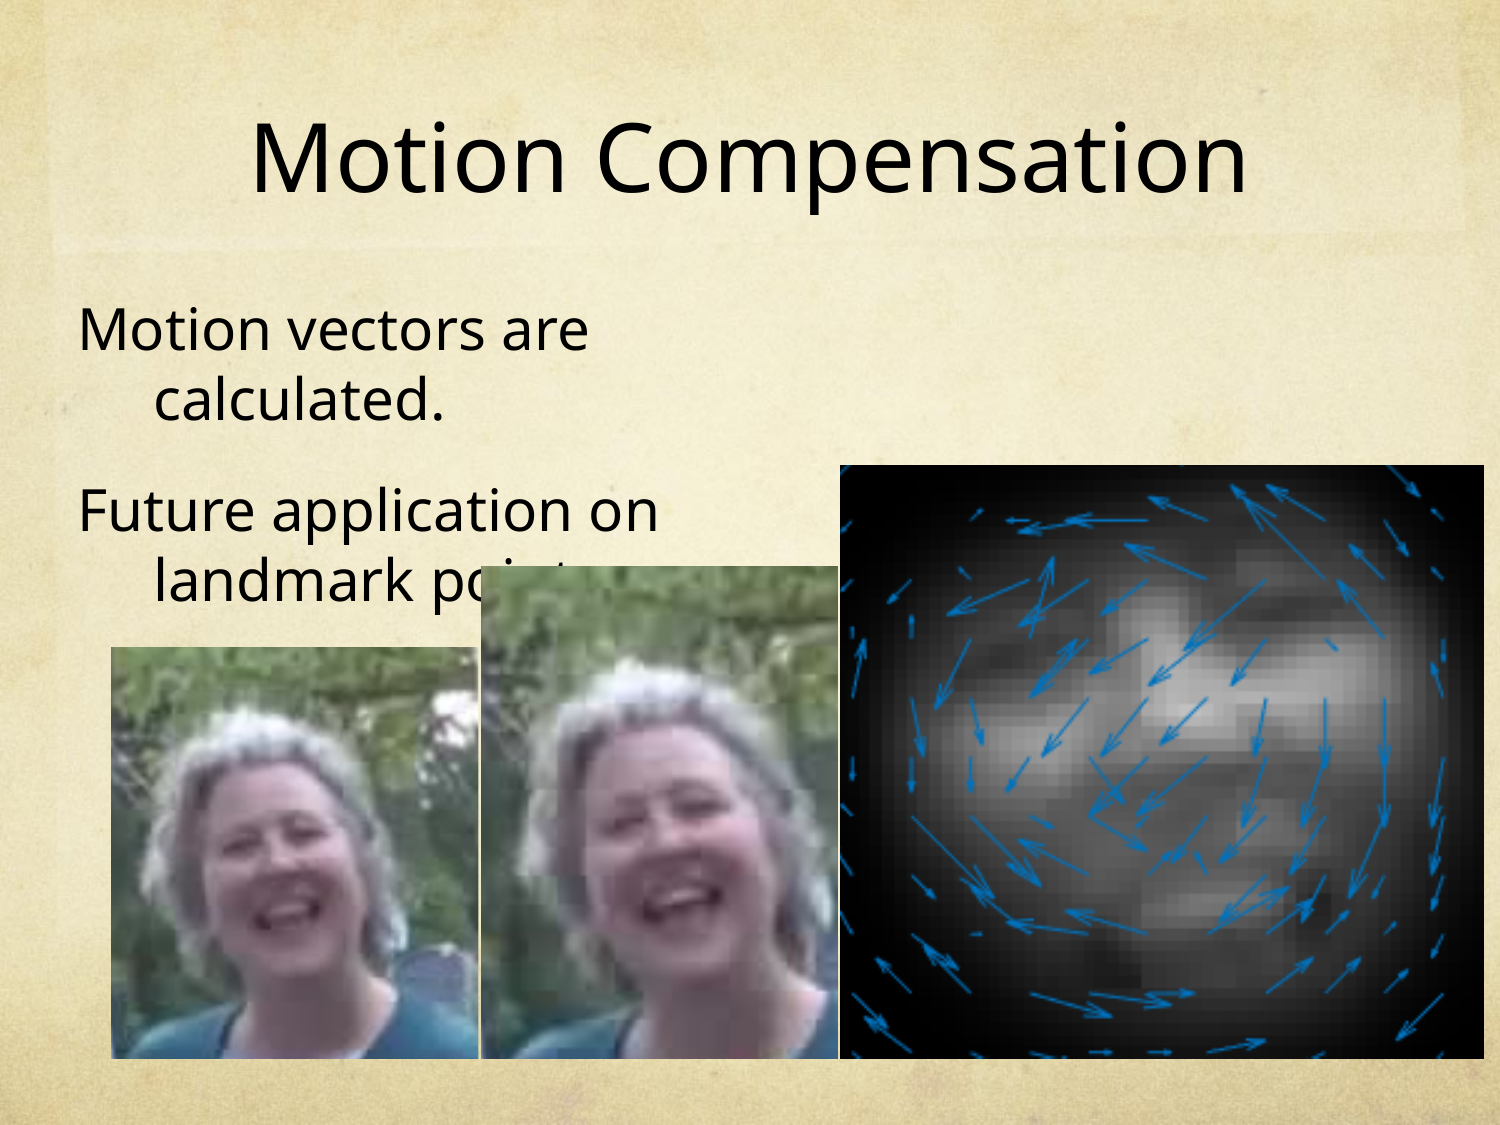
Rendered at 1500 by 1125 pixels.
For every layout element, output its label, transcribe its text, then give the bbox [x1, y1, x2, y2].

list Motion vectors are calculated. Future application on landmark points. [62, 284, 875, 1066]
title Motion Compensation [150, 82, 1350, 225]
picture [0, 0, 1500, 1125]
